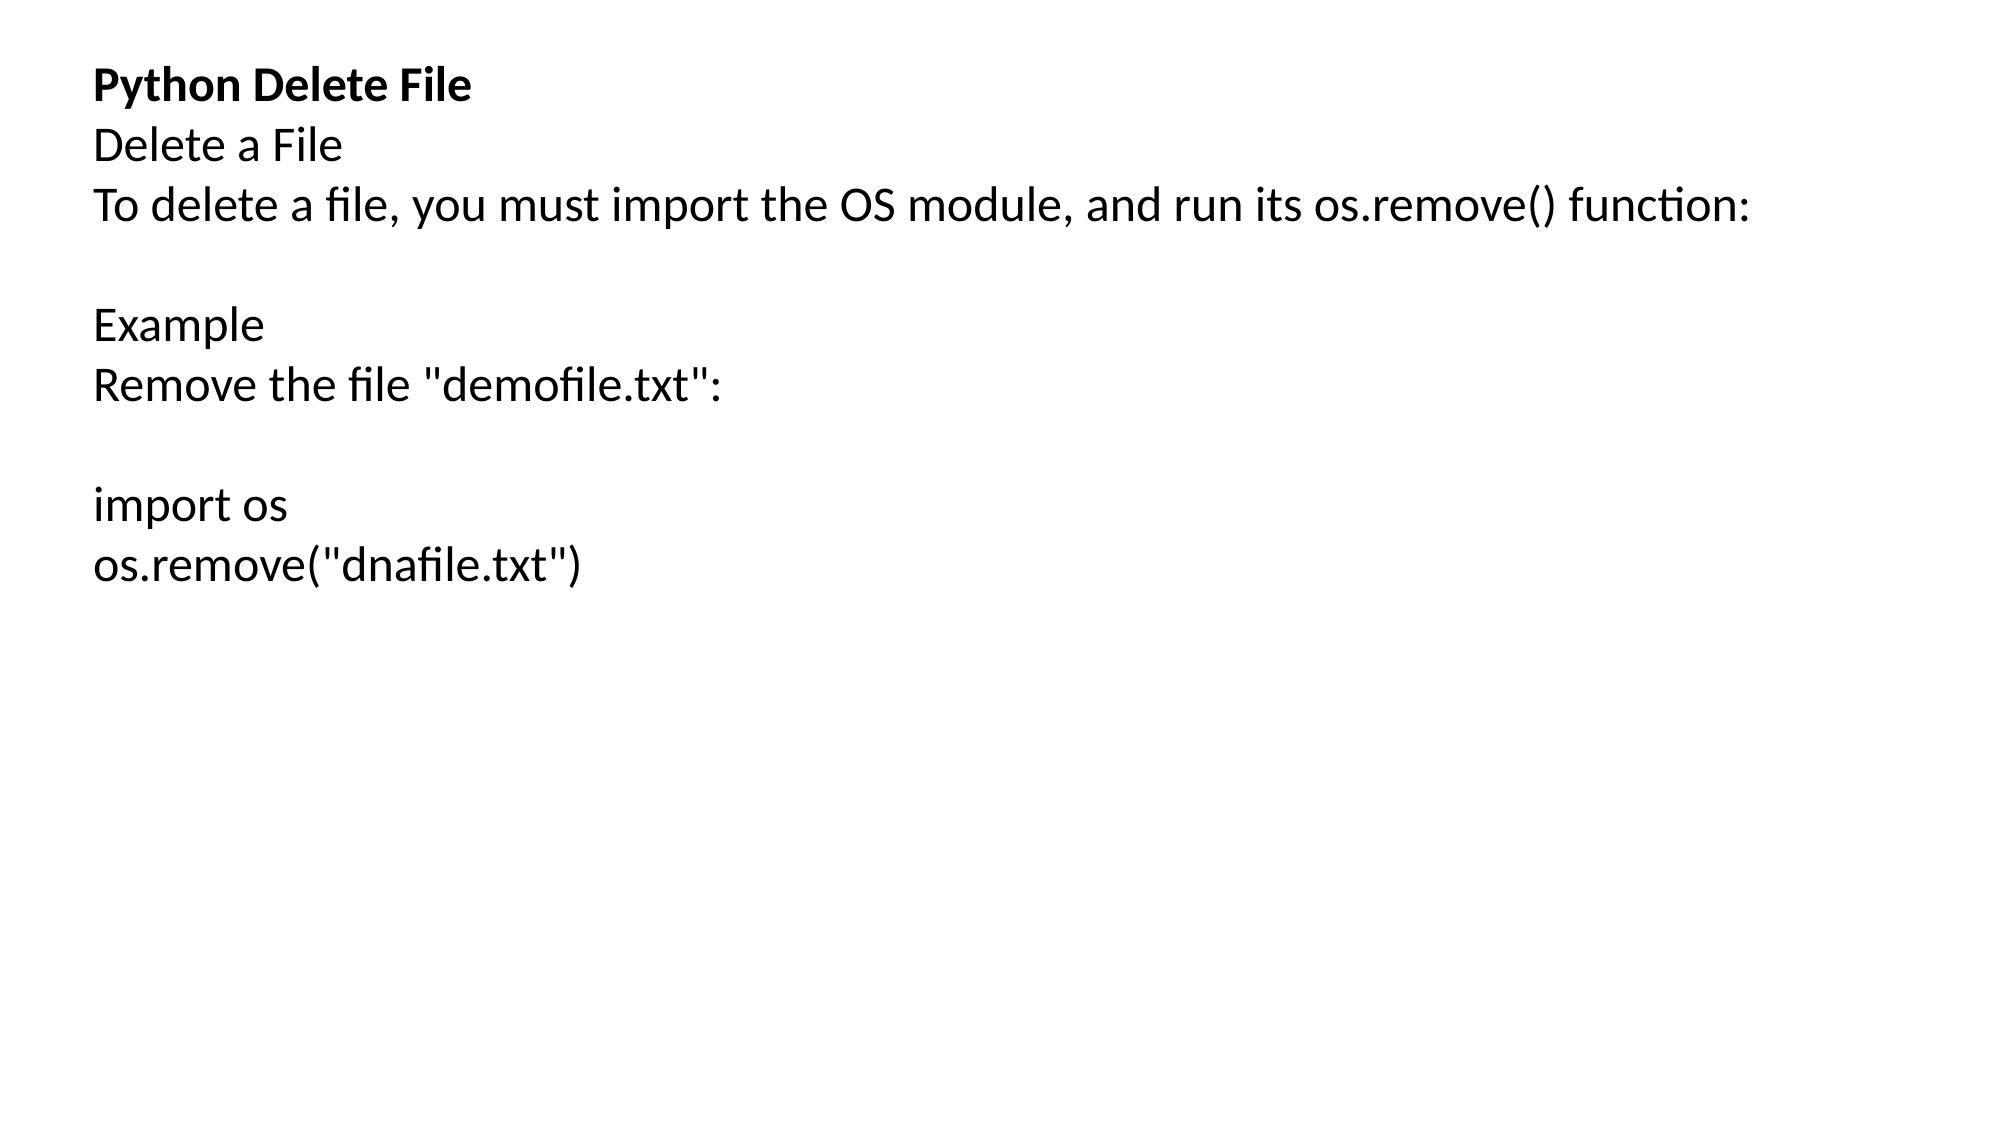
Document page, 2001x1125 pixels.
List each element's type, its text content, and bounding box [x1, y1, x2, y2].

text_box Python Delete File Delete a File To delete a file, you must import the OS module, and run its os.remove() function: Example Remove the file "demofile.txt": import os os.remove("dnafile.txt") [78, 43, 1792, 604]
